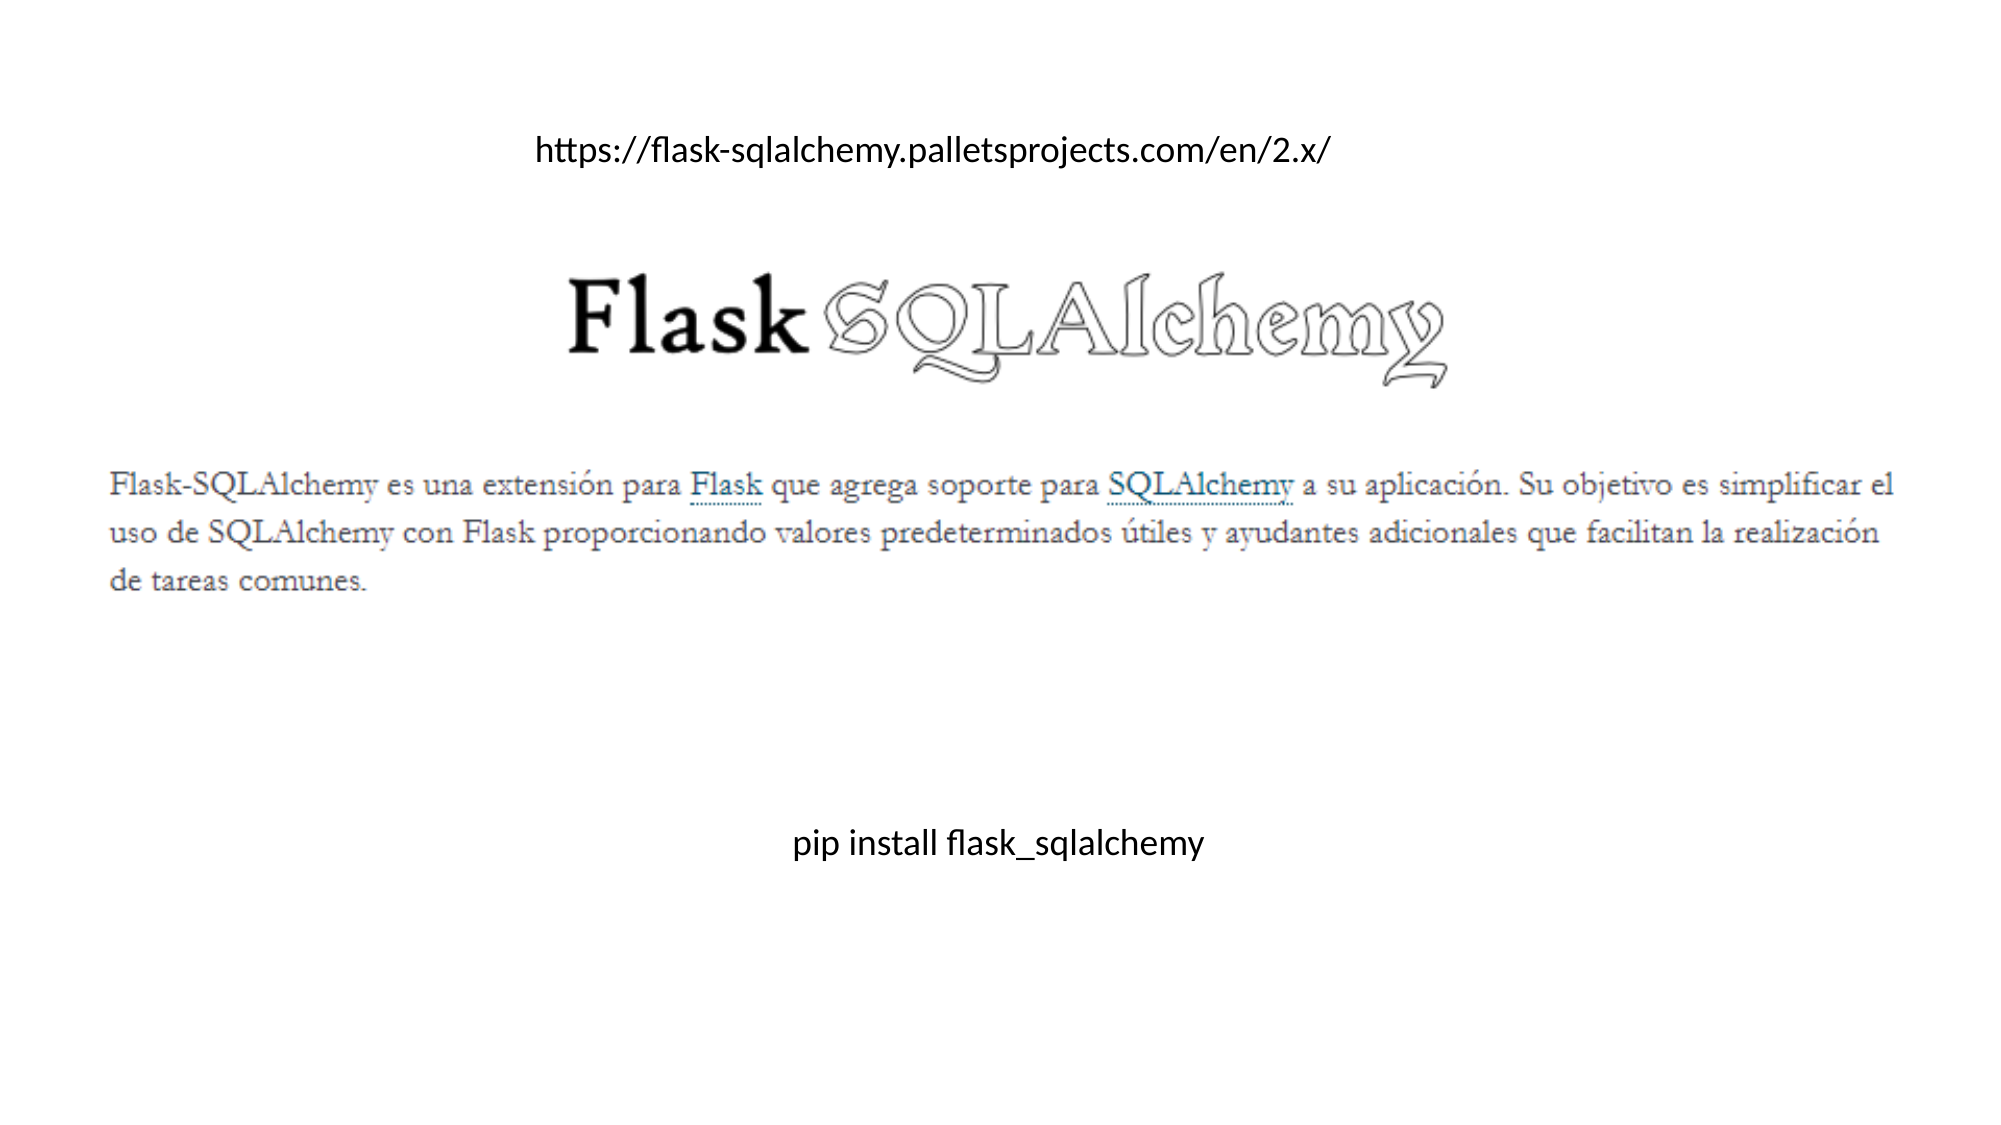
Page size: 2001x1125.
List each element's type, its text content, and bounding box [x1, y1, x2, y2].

text_box pip install flask_sqlalchemy [777, 810, 1295, 916]
text_box https://flask-sqlalchemy.palletsprojects.com/en/2.x/ [520, 117, 1455, 177]
picture [90, 233, 1948, 625]
